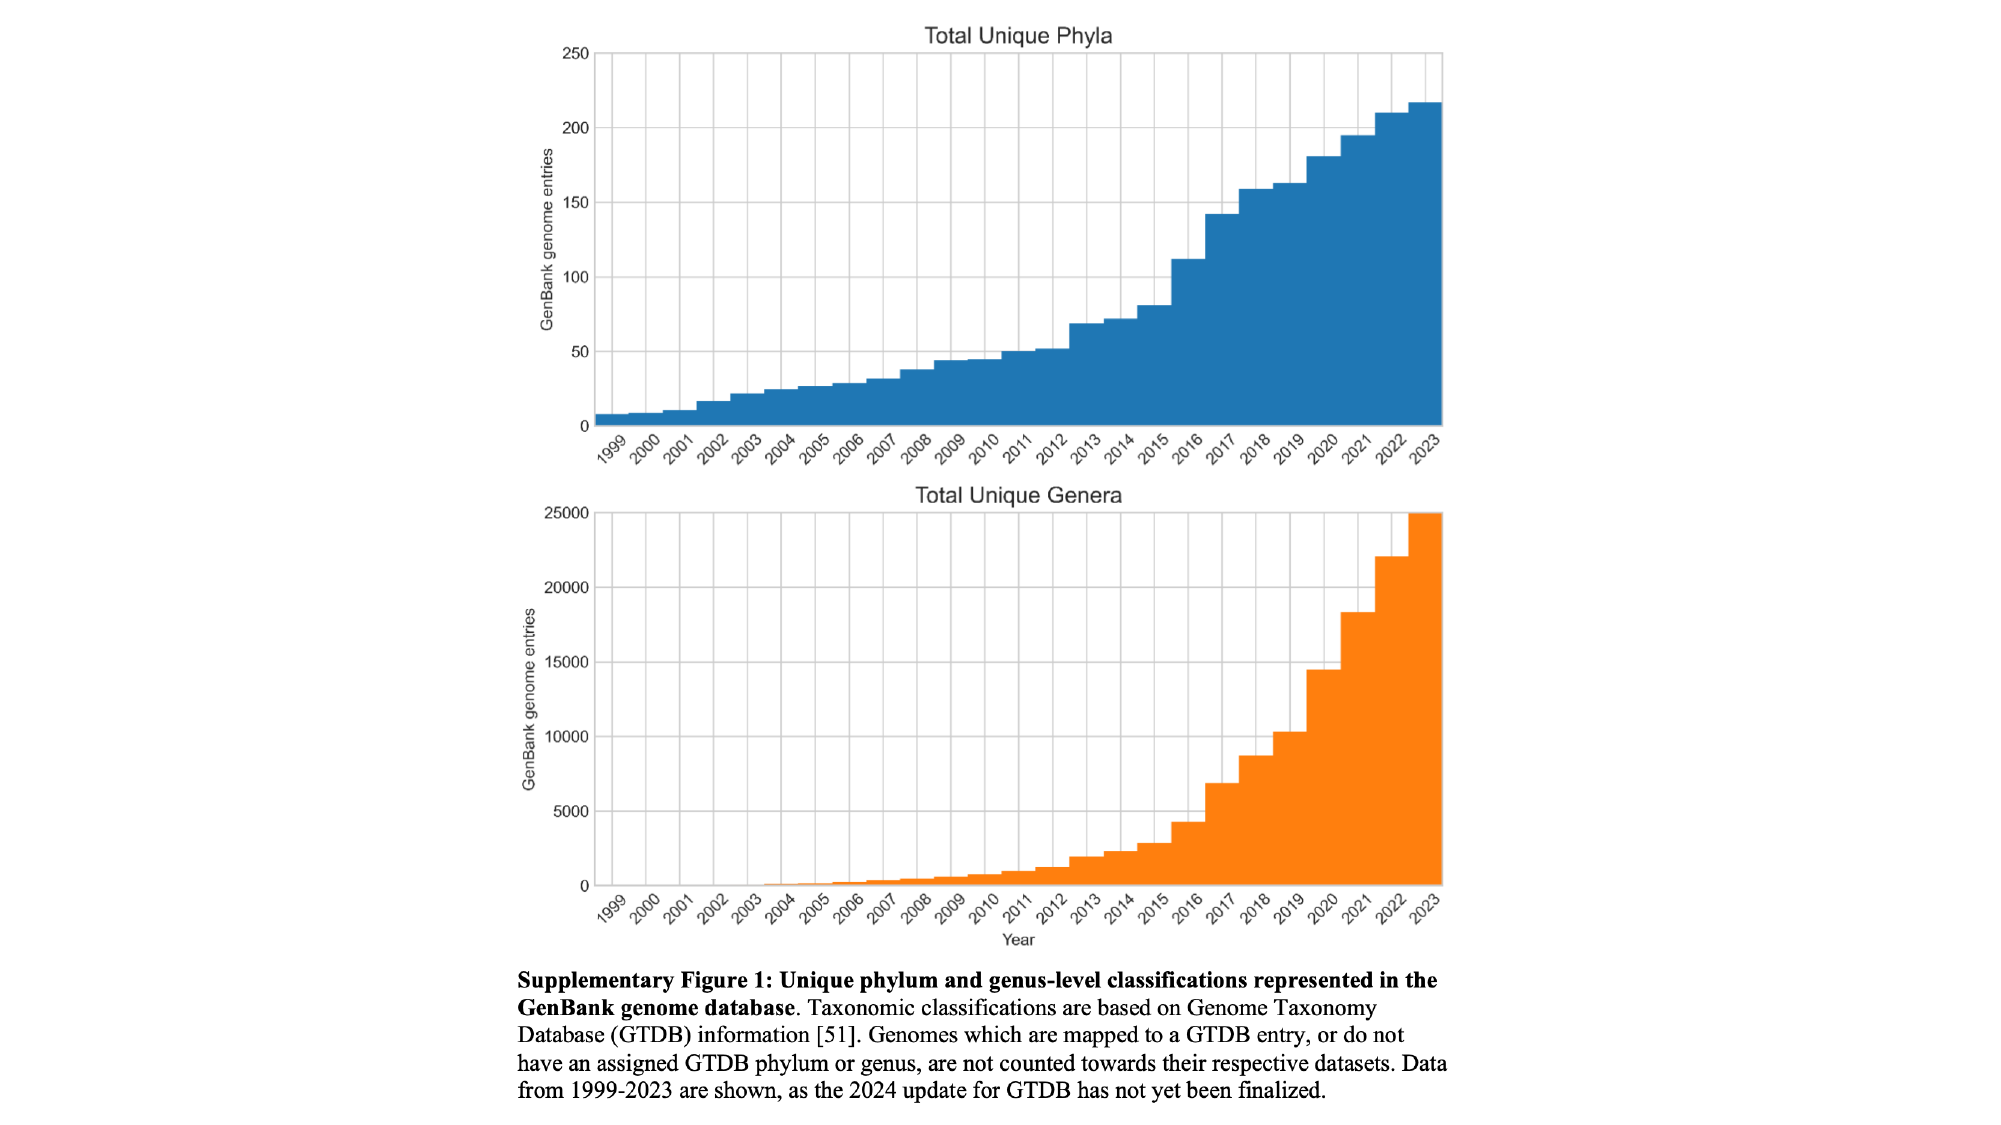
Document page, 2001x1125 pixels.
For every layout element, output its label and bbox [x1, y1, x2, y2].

picture [496, 0, 1504, 1125]
